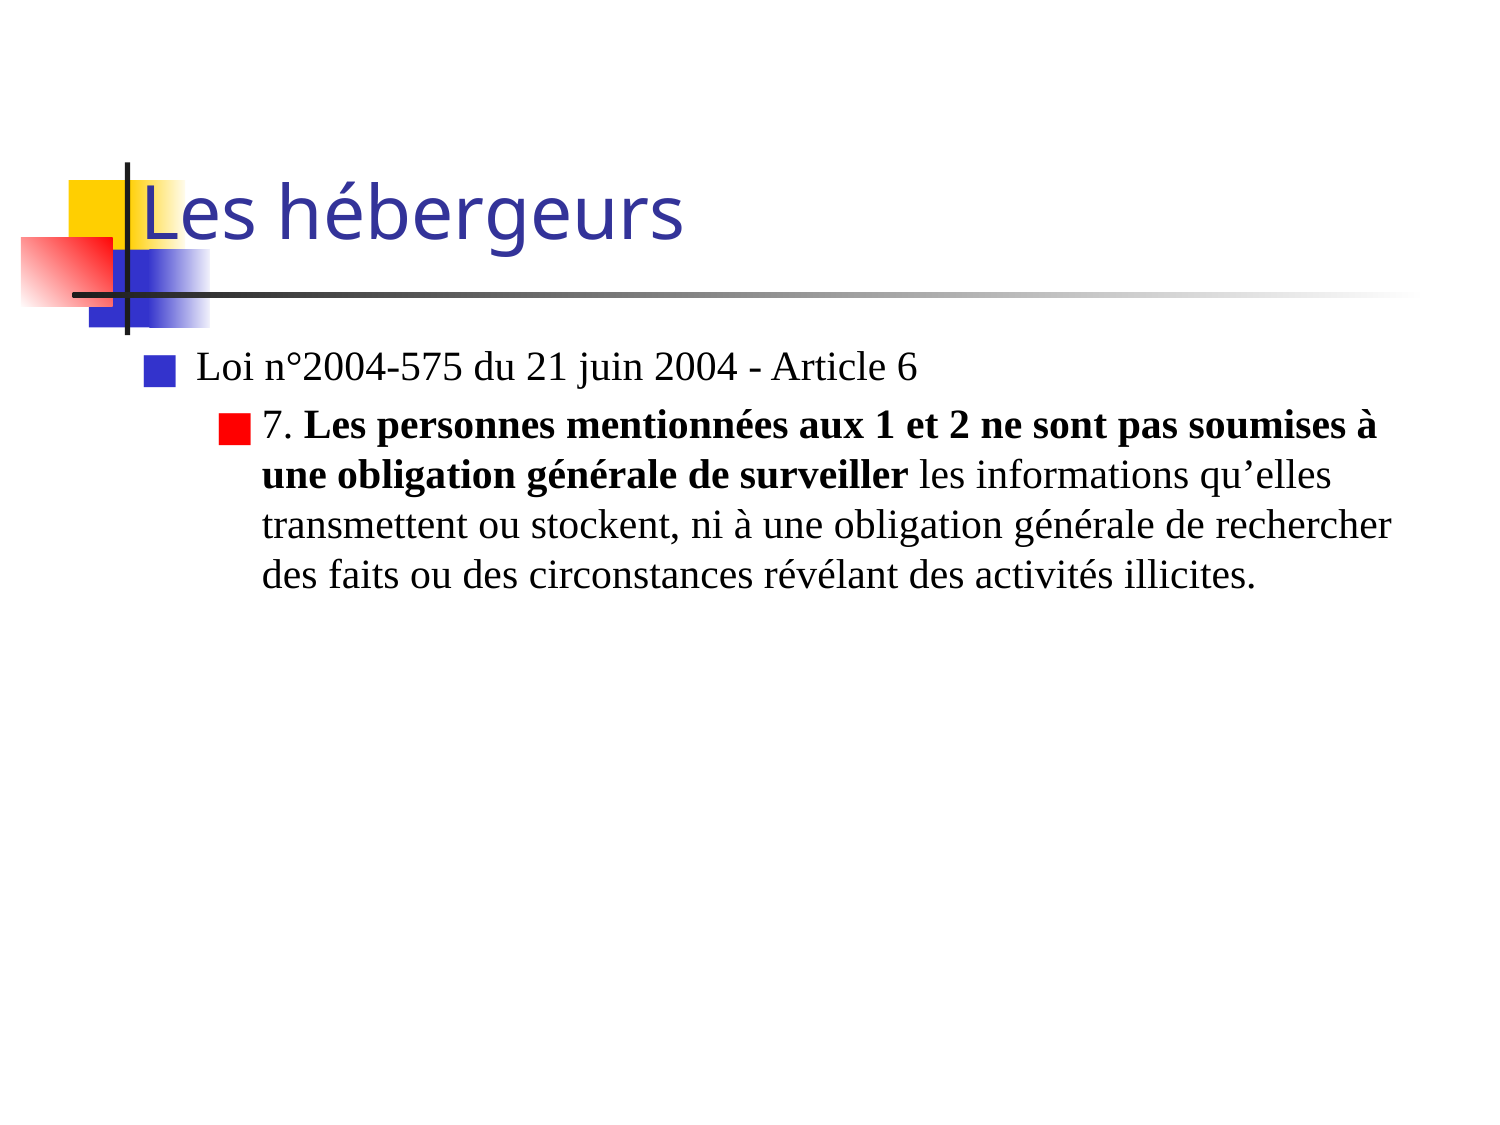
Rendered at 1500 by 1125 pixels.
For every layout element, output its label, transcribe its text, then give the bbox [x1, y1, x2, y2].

list Loi n°2004-575 du 21 juin 2004 - Article 6 7. Les personnes mentionnées aux 1 et 2 ne sont pas soumises à une obligation générale de surveiller les informations qu’elles transmettent ou stockent, ni à une obligation générale de rechercher des faits ou des circonstances révélant des activités illicites. [125, 331, 1469, 1006]
title Les hébergeurs [125, 75, 1443, 263]
